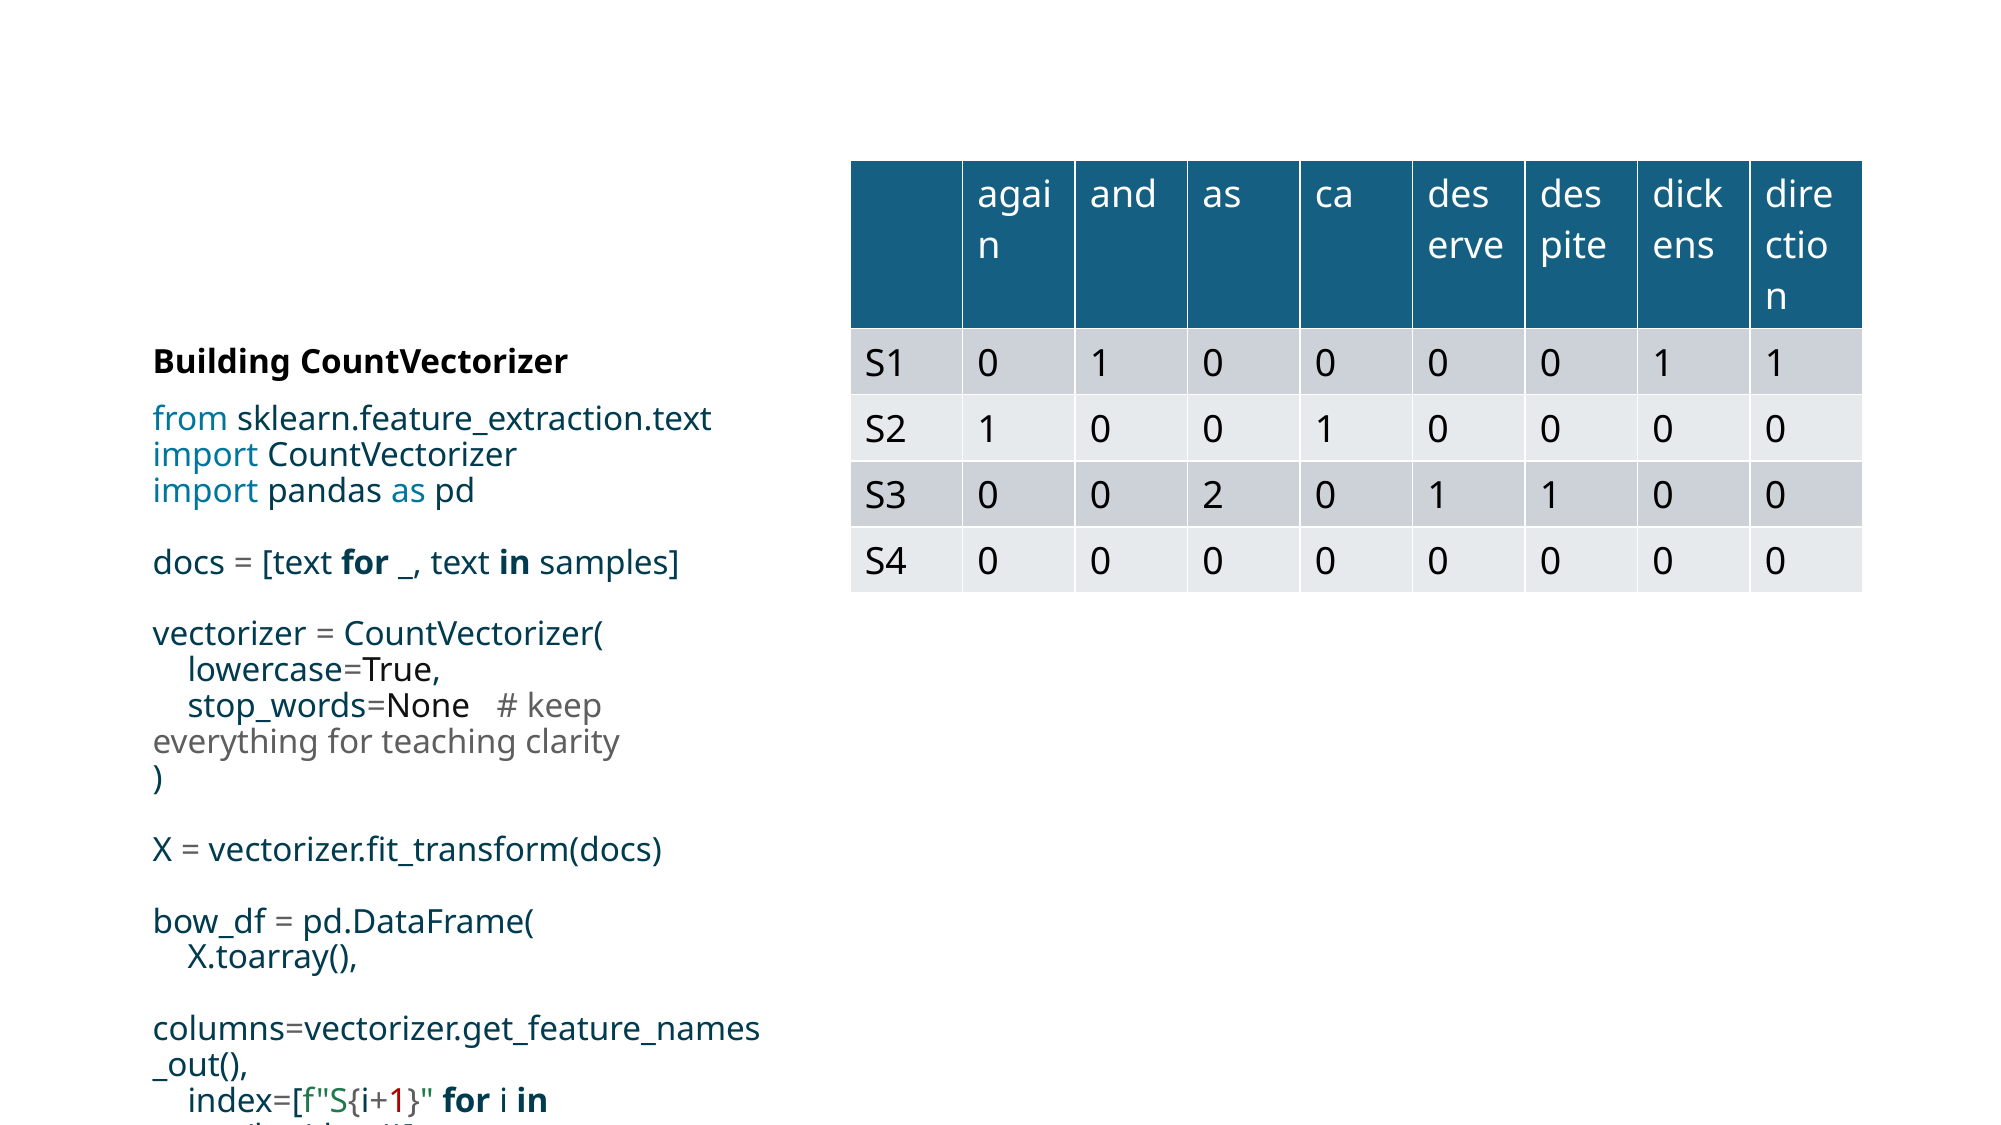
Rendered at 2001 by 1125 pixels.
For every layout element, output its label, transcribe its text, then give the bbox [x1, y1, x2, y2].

table_cell 1 [1751, 329, 1862, 394]
table_cell 0 [1076, 462, 1187, 526]
table_cell 0 [1638, 462, 1749, 526]
table_cell 0 [1188, 528, 1299, 592]
table_cell 0 [1301, 329, 1412, 394]
table_cell 0 [1188, 329, 1299, 394]
table_cell 0 [1413, 329, 1524, 394]
table_header as [1188, 161, 1299, 328]
table_cell 0 [1526, 329, 1637, 394]
table_cell 1 [1526, 462, 1637, 526]
table_header ca [1301, 161, 1412, 328]
table_header dickens [1638, 161, 1749, 328]
table_header [851, 161, 962, 328]
table_cell 0 [963, 528, 1074, 592]
table_cell 0 [1638, 395, 1749, 460]
table_cell 0 [1751, 462, 1862, 526]
table_cell S3 [851, 462, 962, 526]
table_header again [963, 161, 1074, 328]
table_header despite [1526, 161, 1637, 328]
table_cell 0 [1301, 528, 1412, 592]
table_cell 0 [963, 462, 1074, 526]
table_cell 0 [1301, 462, 1412, 526]
table_cell 2 [1188, 462, 1299, 526]
table_cell 0 [1526, 395, 1637, 460]
table_cell 1 [1301, 395, 1412, 460]
table_cell 0 [1076, 528, 1187, 592]
table_cell S2 [851, 395, 962, 460]
table_cell 1 [1413, 462, 1524, 526]
table_cell 0 [1413, 528, 1524, 592]
table_cell 0 [1188, 395, 1299, 460]
table_cell 0 [1526, 528, 1637, 592]
table_cell 0 [1413, 395, 1524, 460]
table_cell 0 [963, 329, 1074, 394]
list Building CountVectorizer from sklearn.feature_extraction.text import CountVectorizer import pandas as pd docs = [text for _, text in samples] vectorizer = CountVectorizer( lowercase=True, stop_words=None # keep everything for teaching clarity ) X = vectorizer.fit_transform(docs) bow_df = pd.DataFrame( X.toarray(), columns=vectorizer.get_feature_names_out(), index=[f"S{i+1}" for i in range(len(docs))] ) bow_df.iloc[:, 0:8] [137, 337, 783, 963]
table_cell 0 [1751, 395, 1862, 460]
table_cell 1 [1076, 329, 1187, 394]
table_cell S1 [851, 329, 962, 394]
table_header and [1076, 161, 1187, 328]
table_cell S4 [851, 528, 962, 592]
table_cell 0 [1638, 528, 1749, 592]
table_header deserve [1413, 161, 1524, 328]
table_header direction [1751, 161, 1862, 328]
table_cell 0 [1751, 528, 1862, 592]
table_cell 1 [963, 395, 1074, 460]
table_cell 1 [1638, 329, 1749, 394]
table_cell 0 [1076, 395, 1187, 460]
